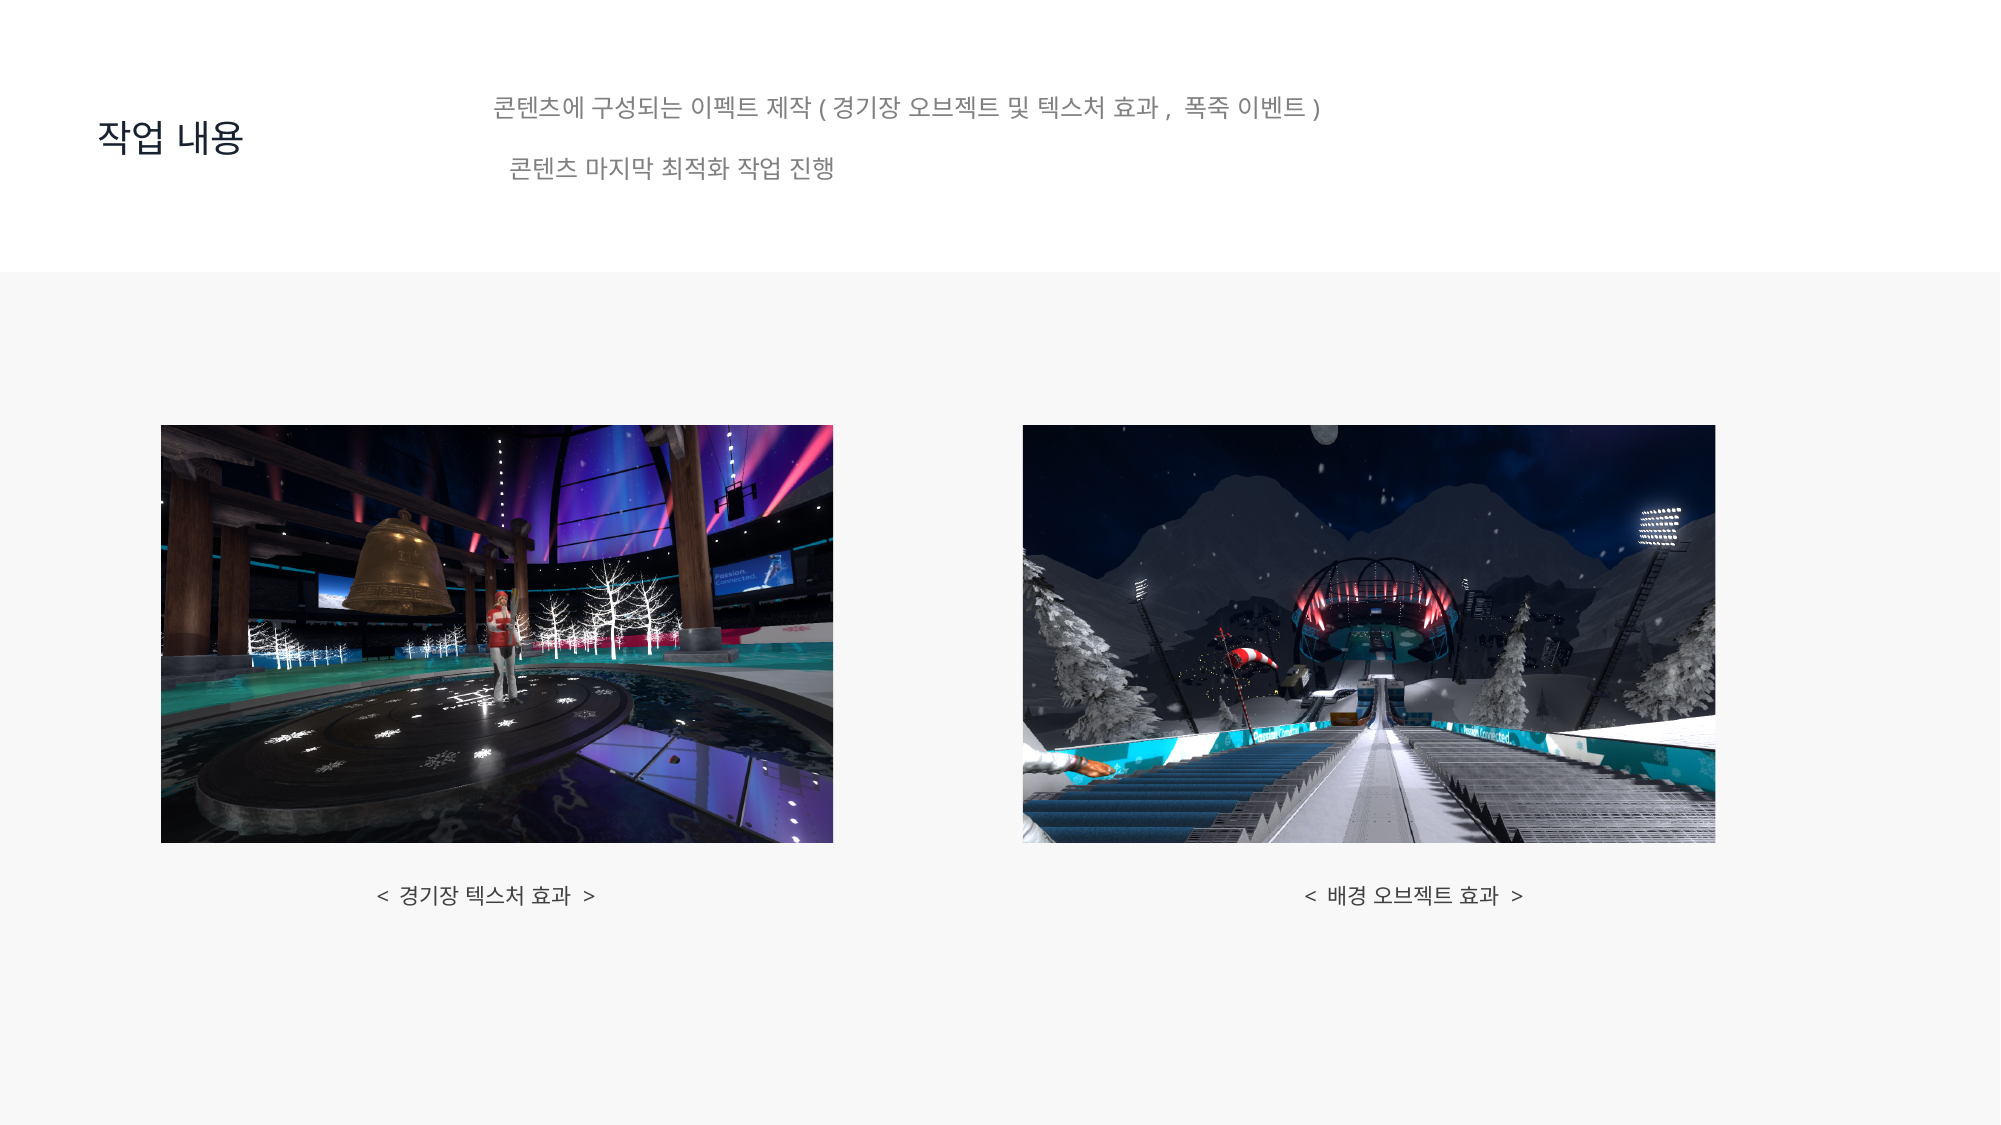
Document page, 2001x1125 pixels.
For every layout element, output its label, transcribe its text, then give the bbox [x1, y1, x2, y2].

picture [1022, 425, 1716, 843]
text_box < 배경 오브젝트 효과 > [1289, 875, 1539, 917]
text_box 콘텐츠에 구성되는 이펙트 제작(경기장 오브젝트 및 텍스처 효과, 폭죽 이벤트) [478, 84, 1335, 130]
text_box < 경기장 텍스처 효과 > [361, 875, 611, 917]
text_box [0, 0, 2000, 274]
text_box 작업 내용 [82, 107, 261, 168]
text_box 콘텐츠 마지막 최적화 작업 진행 [494, 146, 852, 191]
picture [139, 425, 834, 843]
